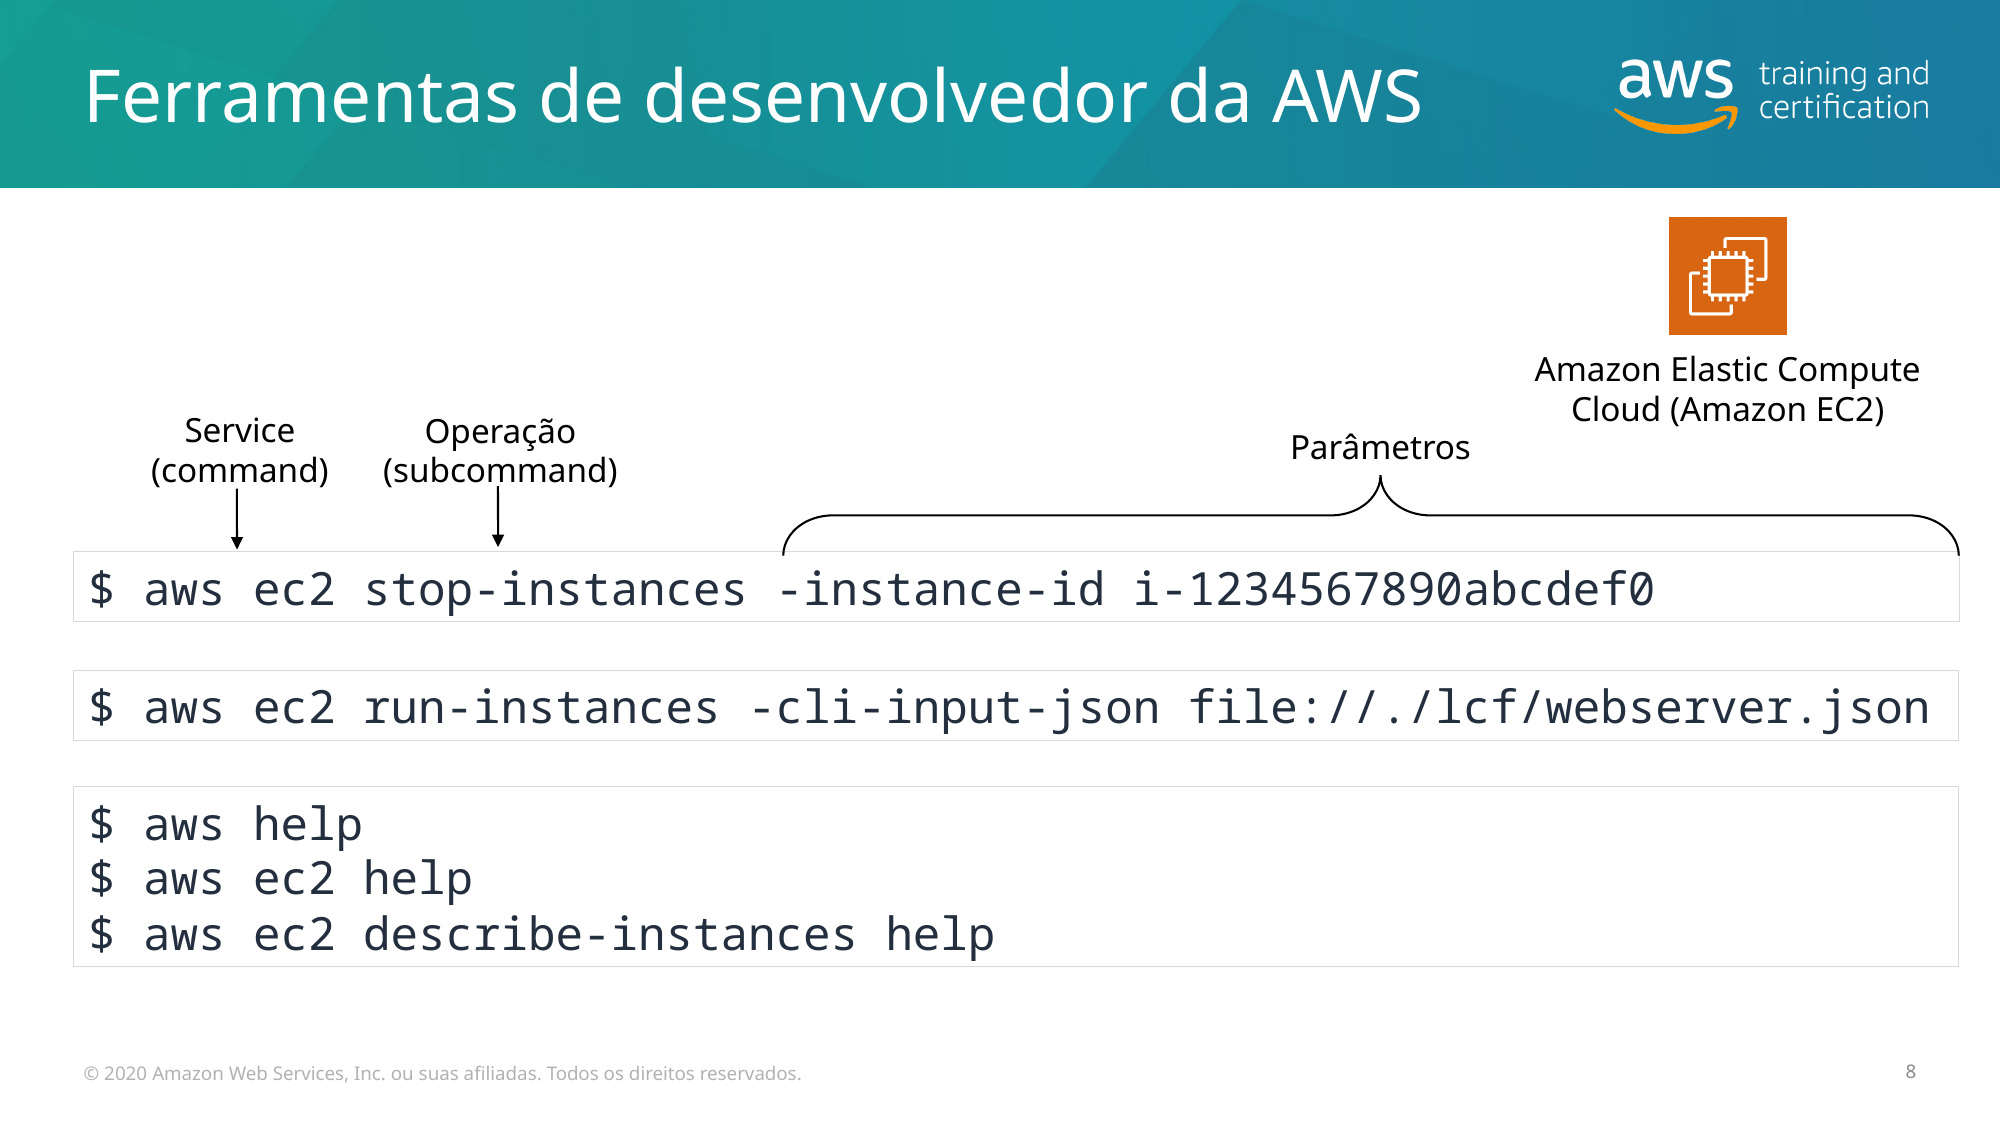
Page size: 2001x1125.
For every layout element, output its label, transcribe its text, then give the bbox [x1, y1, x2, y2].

text_box $ aws ec2 stop-instances -instance-id i-1234567890abcdef0 [73, 551, 1960, 622]
picture [0, 0, 2000, 188]
text_box Amazon Elastic Compute Cloud (Amazon EC2) [1514, 340, 1942, 436]
footer © 2020 Amazon Web Services, Inc. ou suas afiliadas. Todos os direitos reservados. [68, 1042, 930, 1103]
text_box $ aws help $ aws ec2 help $ aws ec2 describe-instances help [73, 786, 1959, 967]
title Ferramentas de desenvolvedor da AWS [68, 59, 1551, 138]
picture [1669, 217, 1787, 335]
text_box $ aws ec2 run-instances -cli-input-json file://./lcf/webserver.json [73, 670, 1959, 741]
slide_number 8 [1481, 1042, 1932, 1103]
text_box Service (command) [88, 401, 393, 497]
text_box Operação (subcommand) [353, 402, 648, 497]
text_box [782, 475, 1960, 556]
text_box Parâmetros [1266, 418, 1495, 474]
